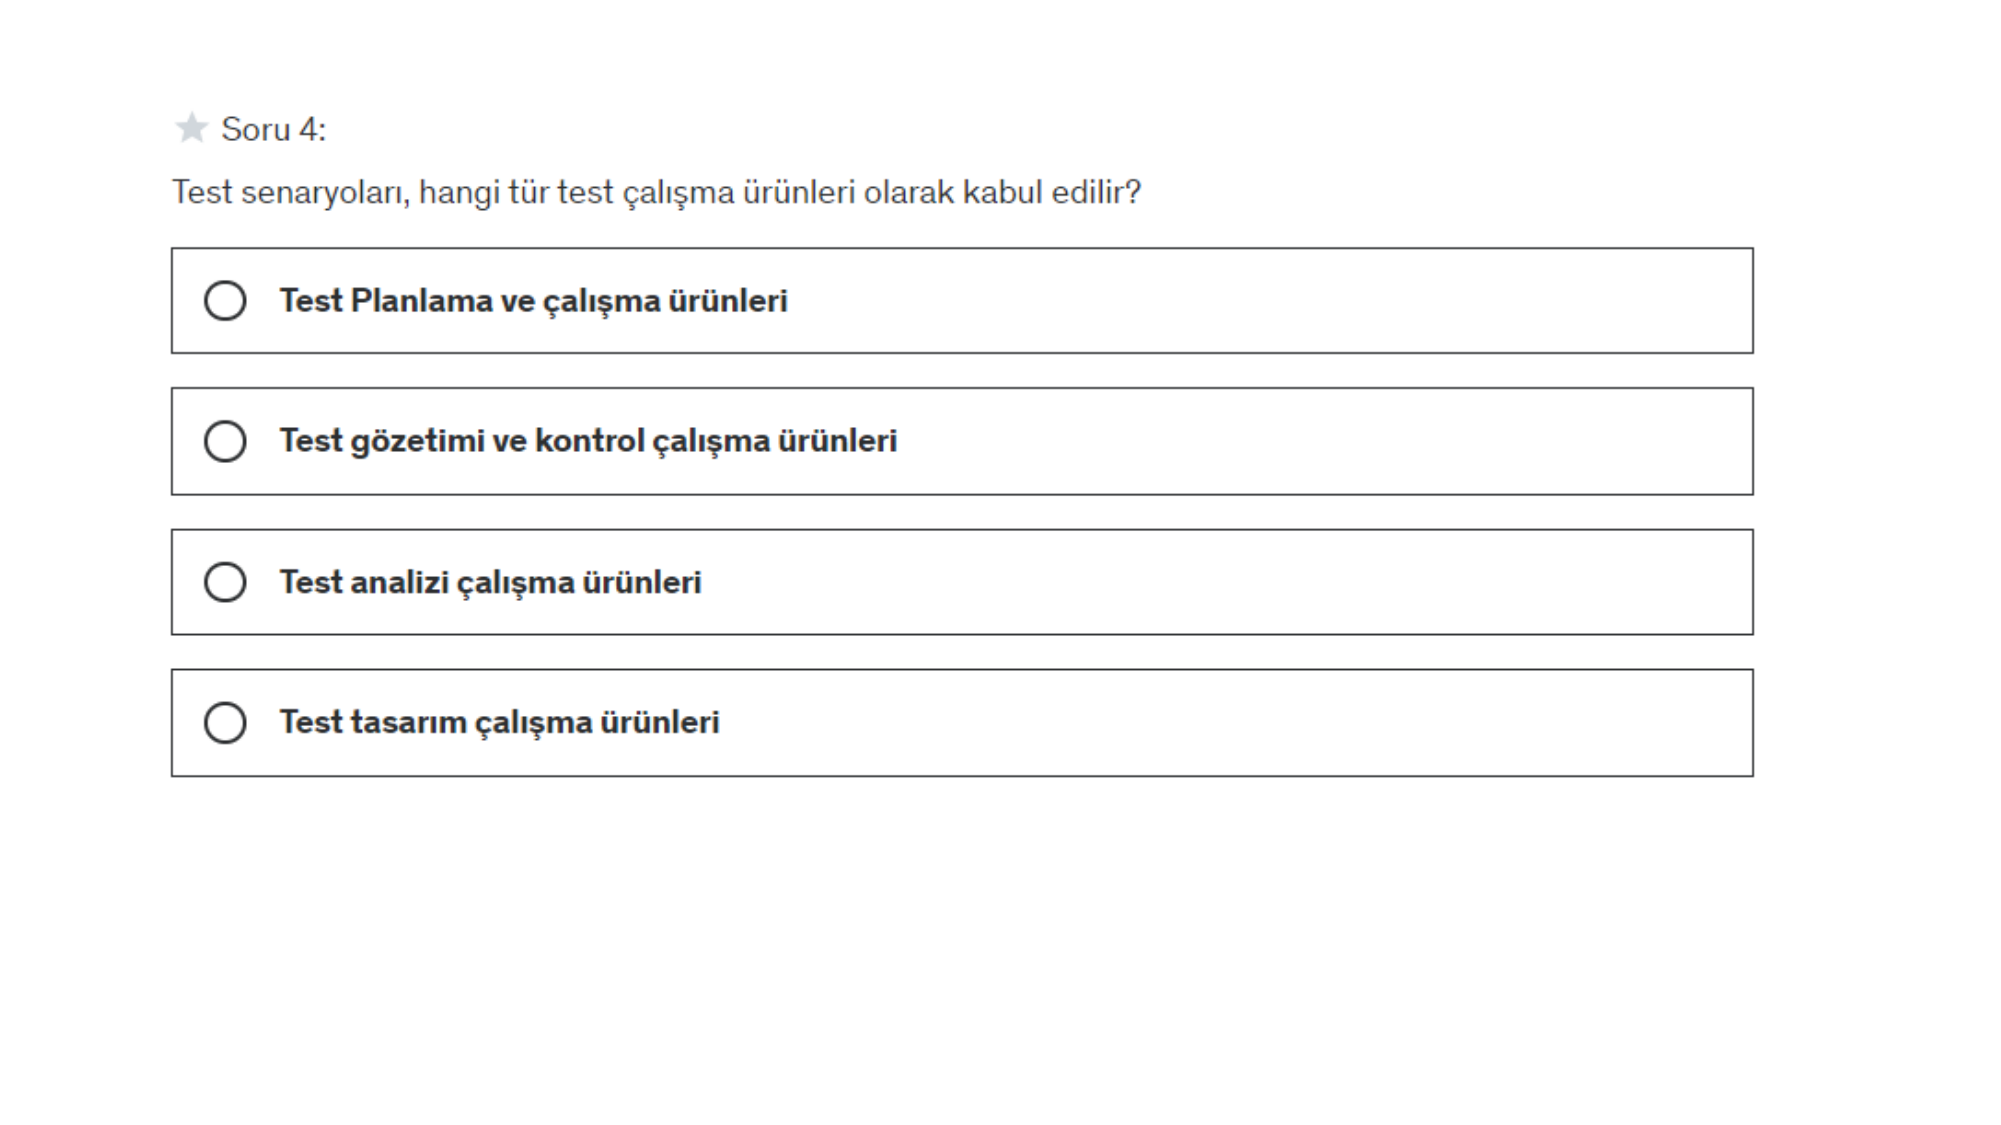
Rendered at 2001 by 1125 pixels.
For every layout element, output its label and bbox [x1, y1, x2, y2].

list [153, 105, 1771, 807]
